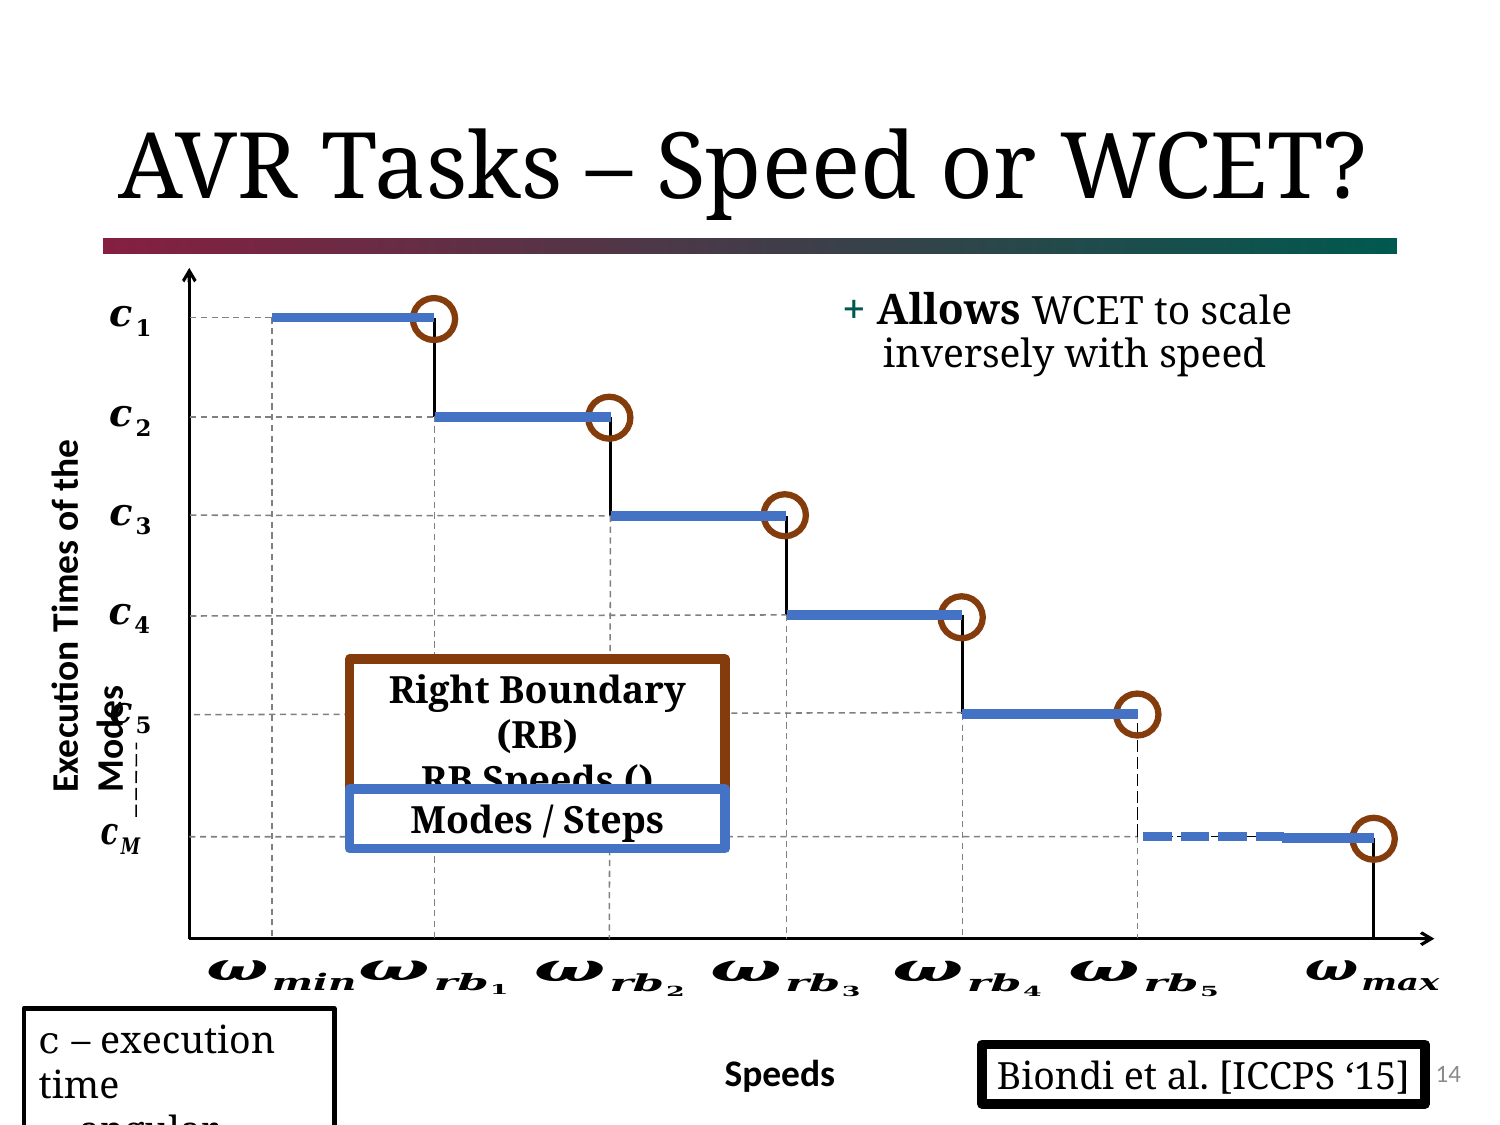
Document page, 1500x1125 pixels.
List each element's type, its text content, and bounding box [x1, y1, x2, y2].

text_box Speeds [709, 1041, 932, 1102]
slide_number 14 [1396, 1042, 1500, 1103]
title AVR Tasks – Speed or WCET? [103, 59, 1397, 278]
text_box Execution Times of the Modes [33, 317, 109, 808]
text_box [412, 297, 1395, 860]
text_box + Allows WCET to scale inversely with speed ? How can we calculate worst-case demand? [827, 278, 1403, 486]
text_box Biondi et al. [ICCPS ‘15] [982, 1044, 1426, 1105]
text_box Modes / Steps [349, 838, 412, 849]
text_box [271, 317, 1374, 838]
